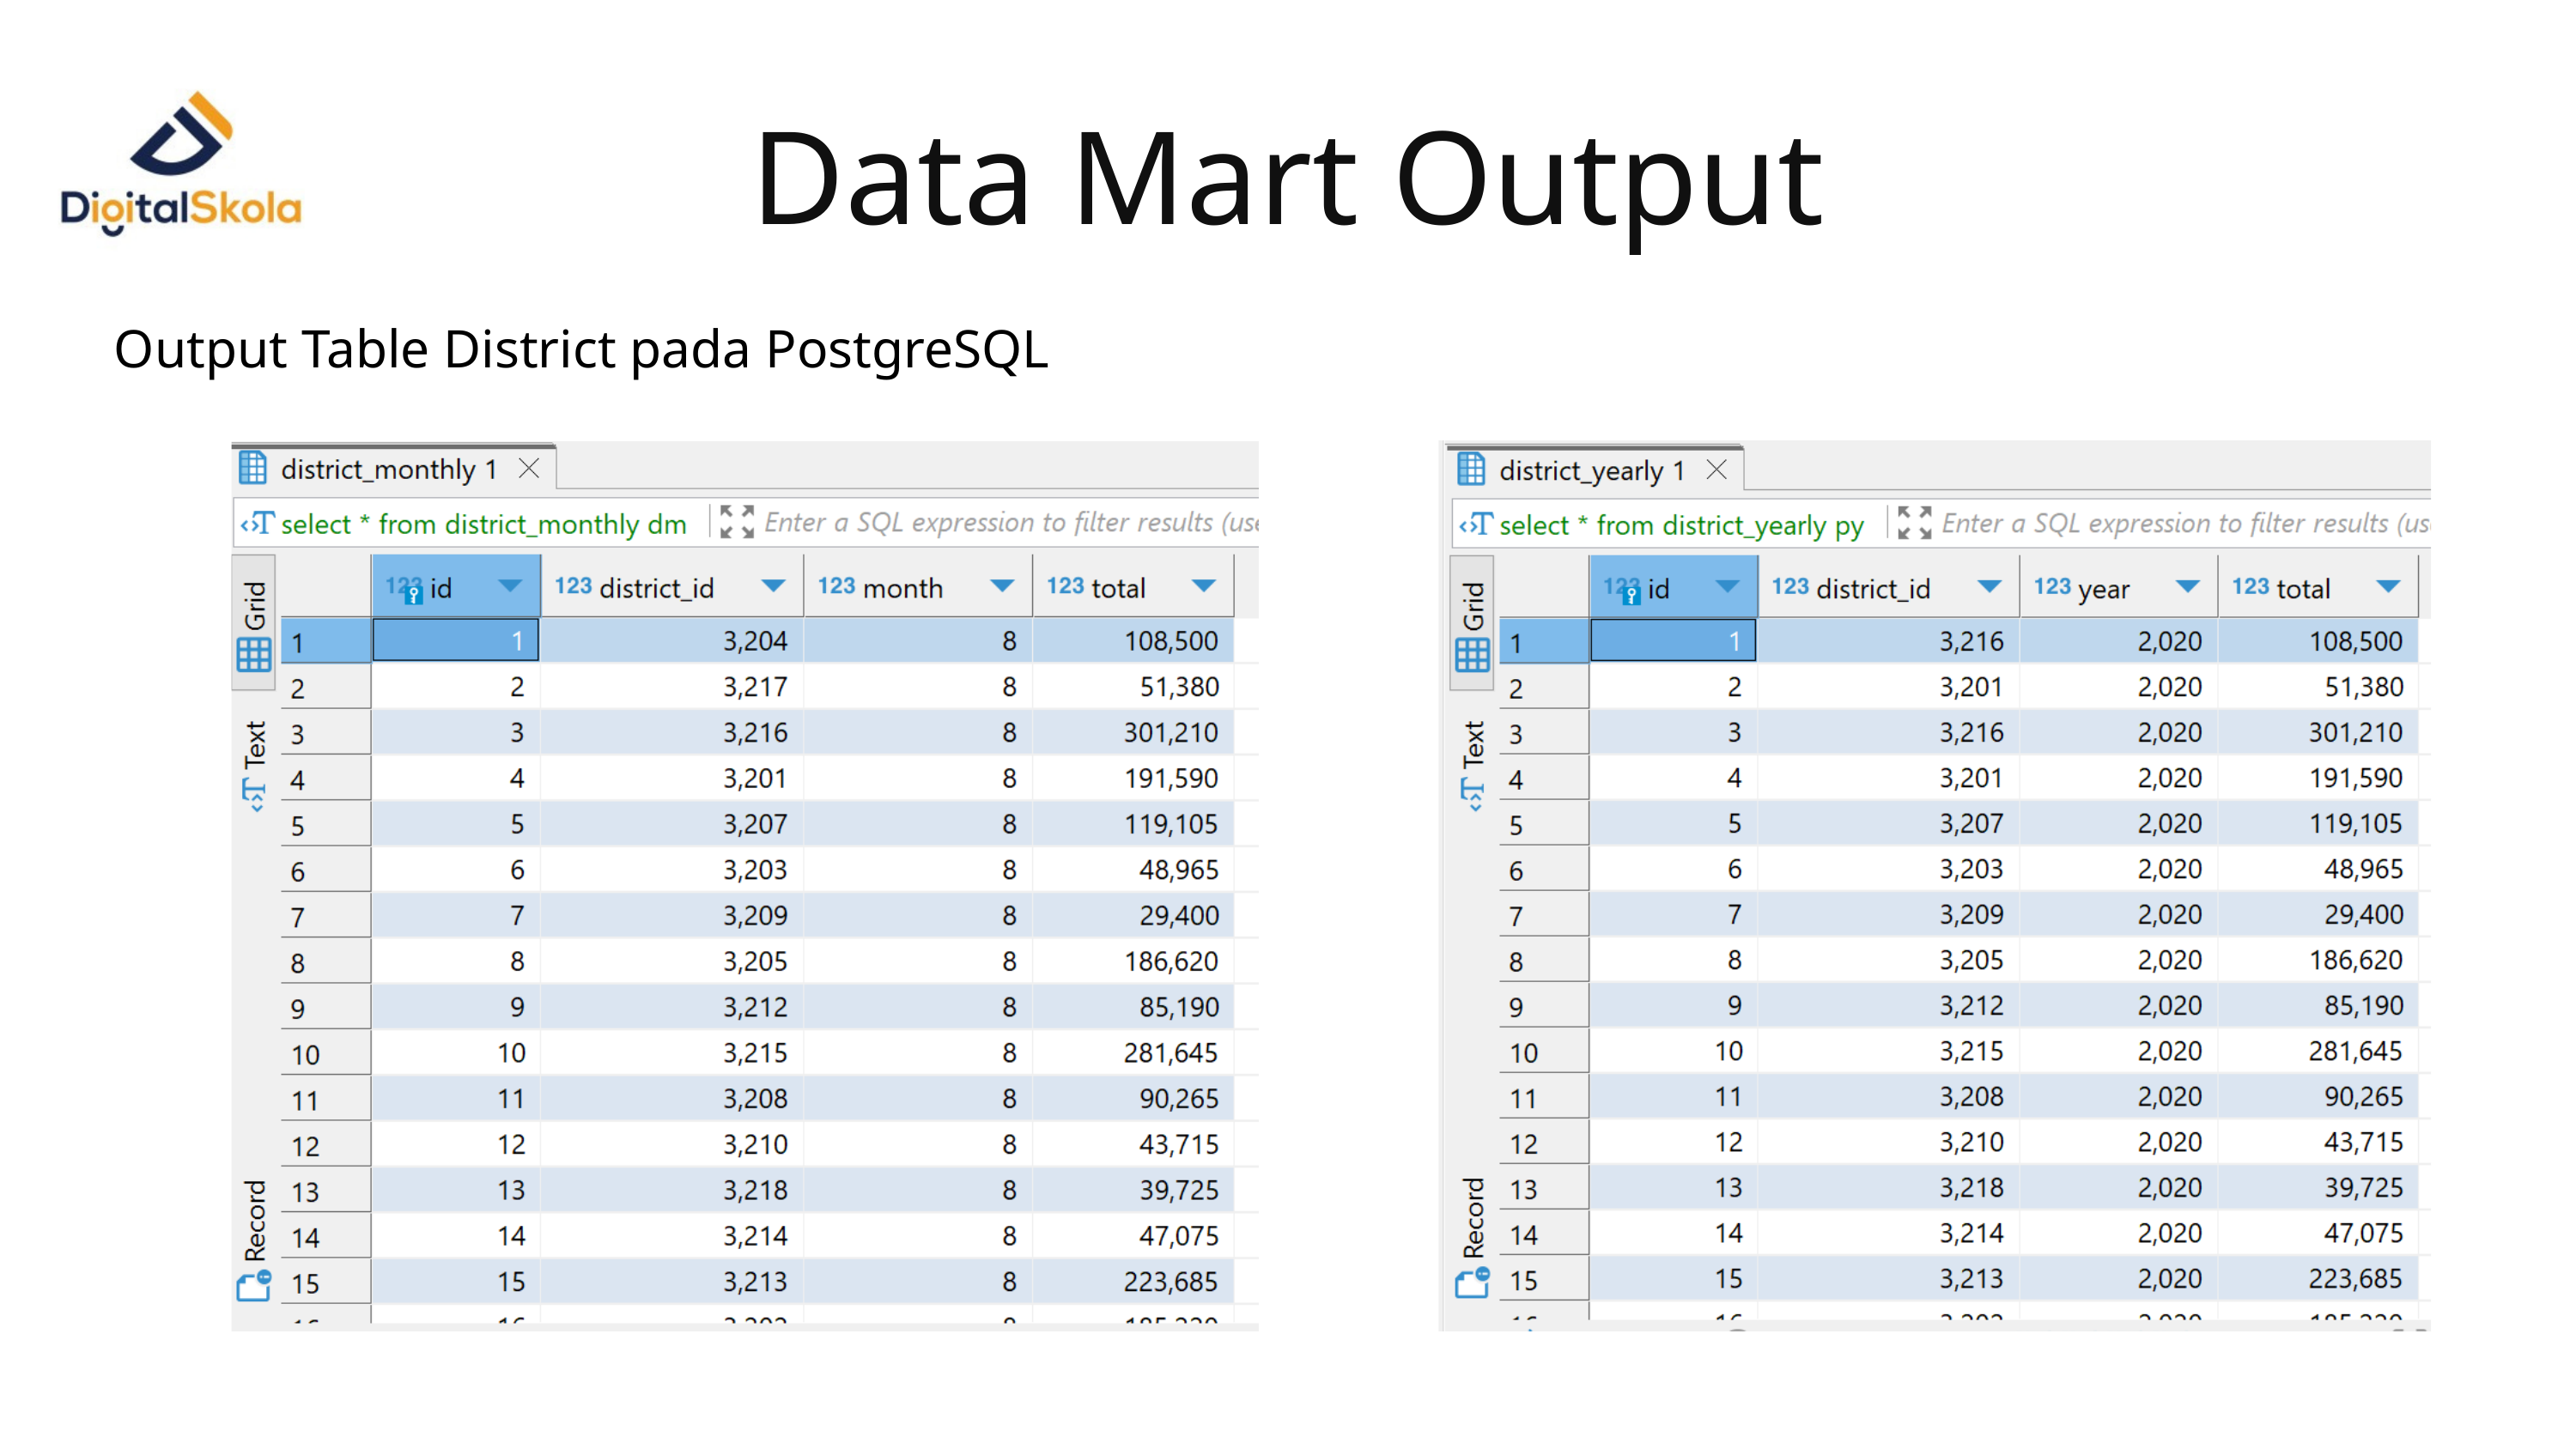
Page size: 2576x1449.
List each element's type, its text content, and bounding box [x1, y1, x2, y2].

text_box [231, 441, 1259, 1331]
text_box Data Mart Output [566, 95, 2010, 251]
text_box [1438, 440, 2432, 1331]
text_box Output Table District pada PostgreSQL [113, 306, 1820, 379]
text_box [58, 50, 305, 298]
